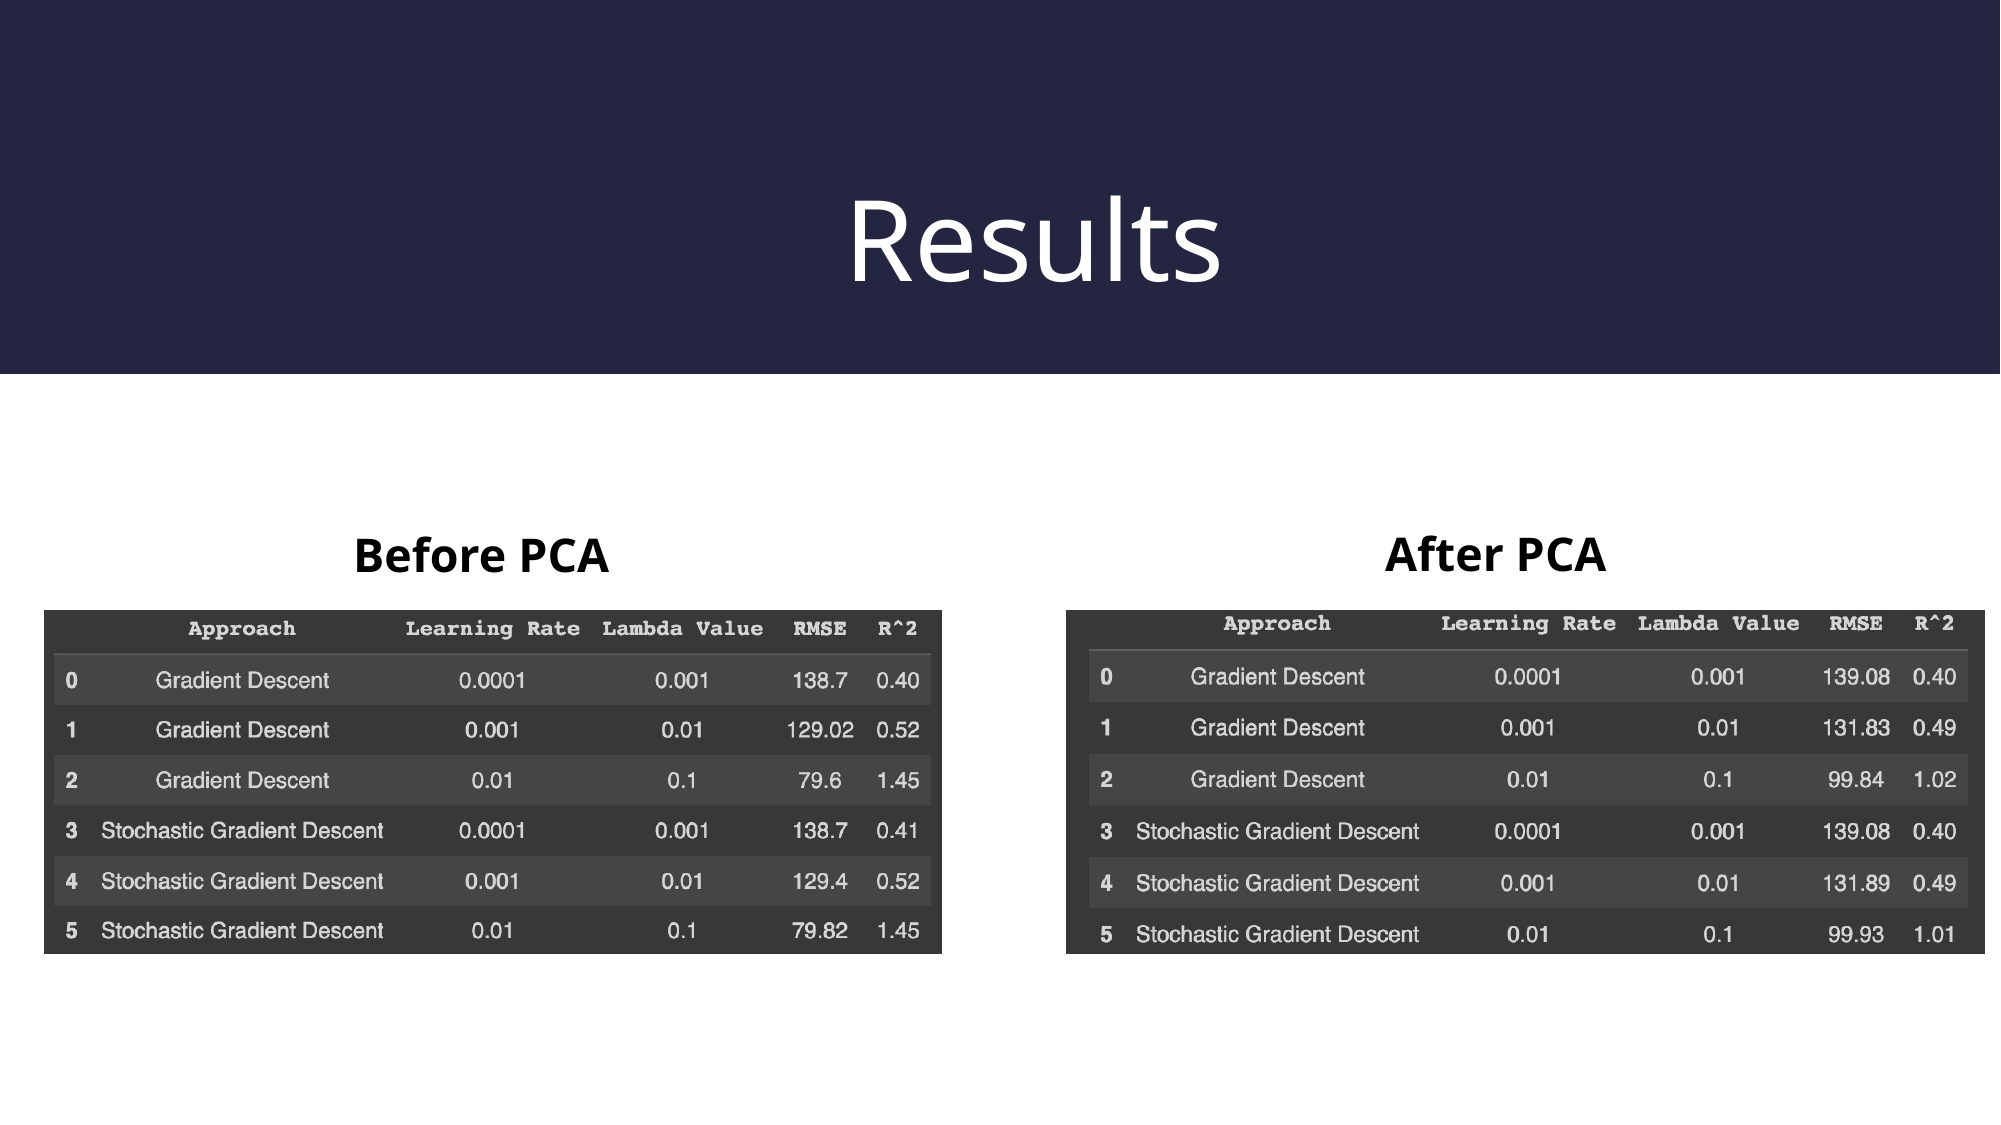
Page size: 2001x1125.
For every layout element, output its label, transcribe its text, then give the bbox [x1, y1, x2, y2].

picture [44, 610, 942, 954]
picture [1066, 610, 1985, 954]
text_box [0, 375, 2000, 1125]
text_box After PCA [1370, 506, 1681, 589]
text_box Before PCA [338, 507, 649, 590]
title Results [79, 59, 1863, 311]
text_box [0, 0, 2000, 375]
